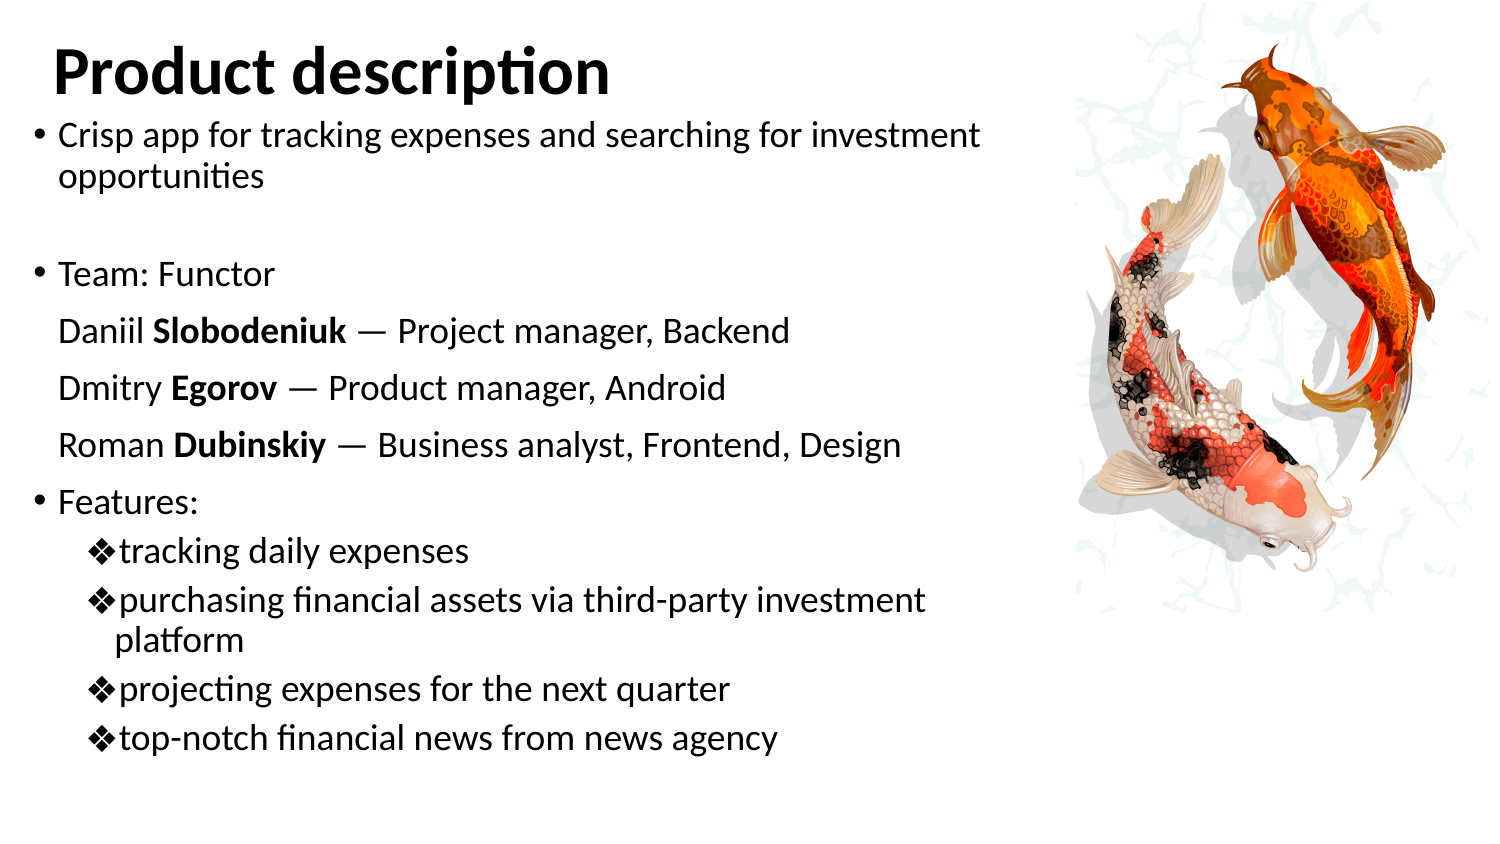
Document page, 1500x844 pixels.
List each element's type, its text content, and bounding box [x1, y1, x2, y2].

title Product description [42, 2, 832, 110]
list Crisp app for tracking expenses and searching for investment opportunities Team: Functor Daniil Slobodeniuk — Project manager, Backend Dmitry Egorov — Product manager, Android Roman Dubinskiy — Business analyst, Frontend, Design Features: tracking daily expenses purchasing financial assets via third-party investment platform projecting expenses for the next quarter top-notch financial news from news agency [17, 649, 1057, 796]
list Crisp app for tracking expenses and searching for investment opportunities Team: Functor Daniil Slobodeniuk — Project manager, Backend Dmitry Egorov — Product manager, Android Roman Dubinskiy — Business analyst, Frontend, Design Features: tracking daily expenses purchasing financial assets via third-party investment platform projecting expenses for the next quarter top-notch financial news from news agency [17, 110, 1057, 592]
picture [1075, 1, 1491, 613]
text_box [0, 592, 1304, 649]
